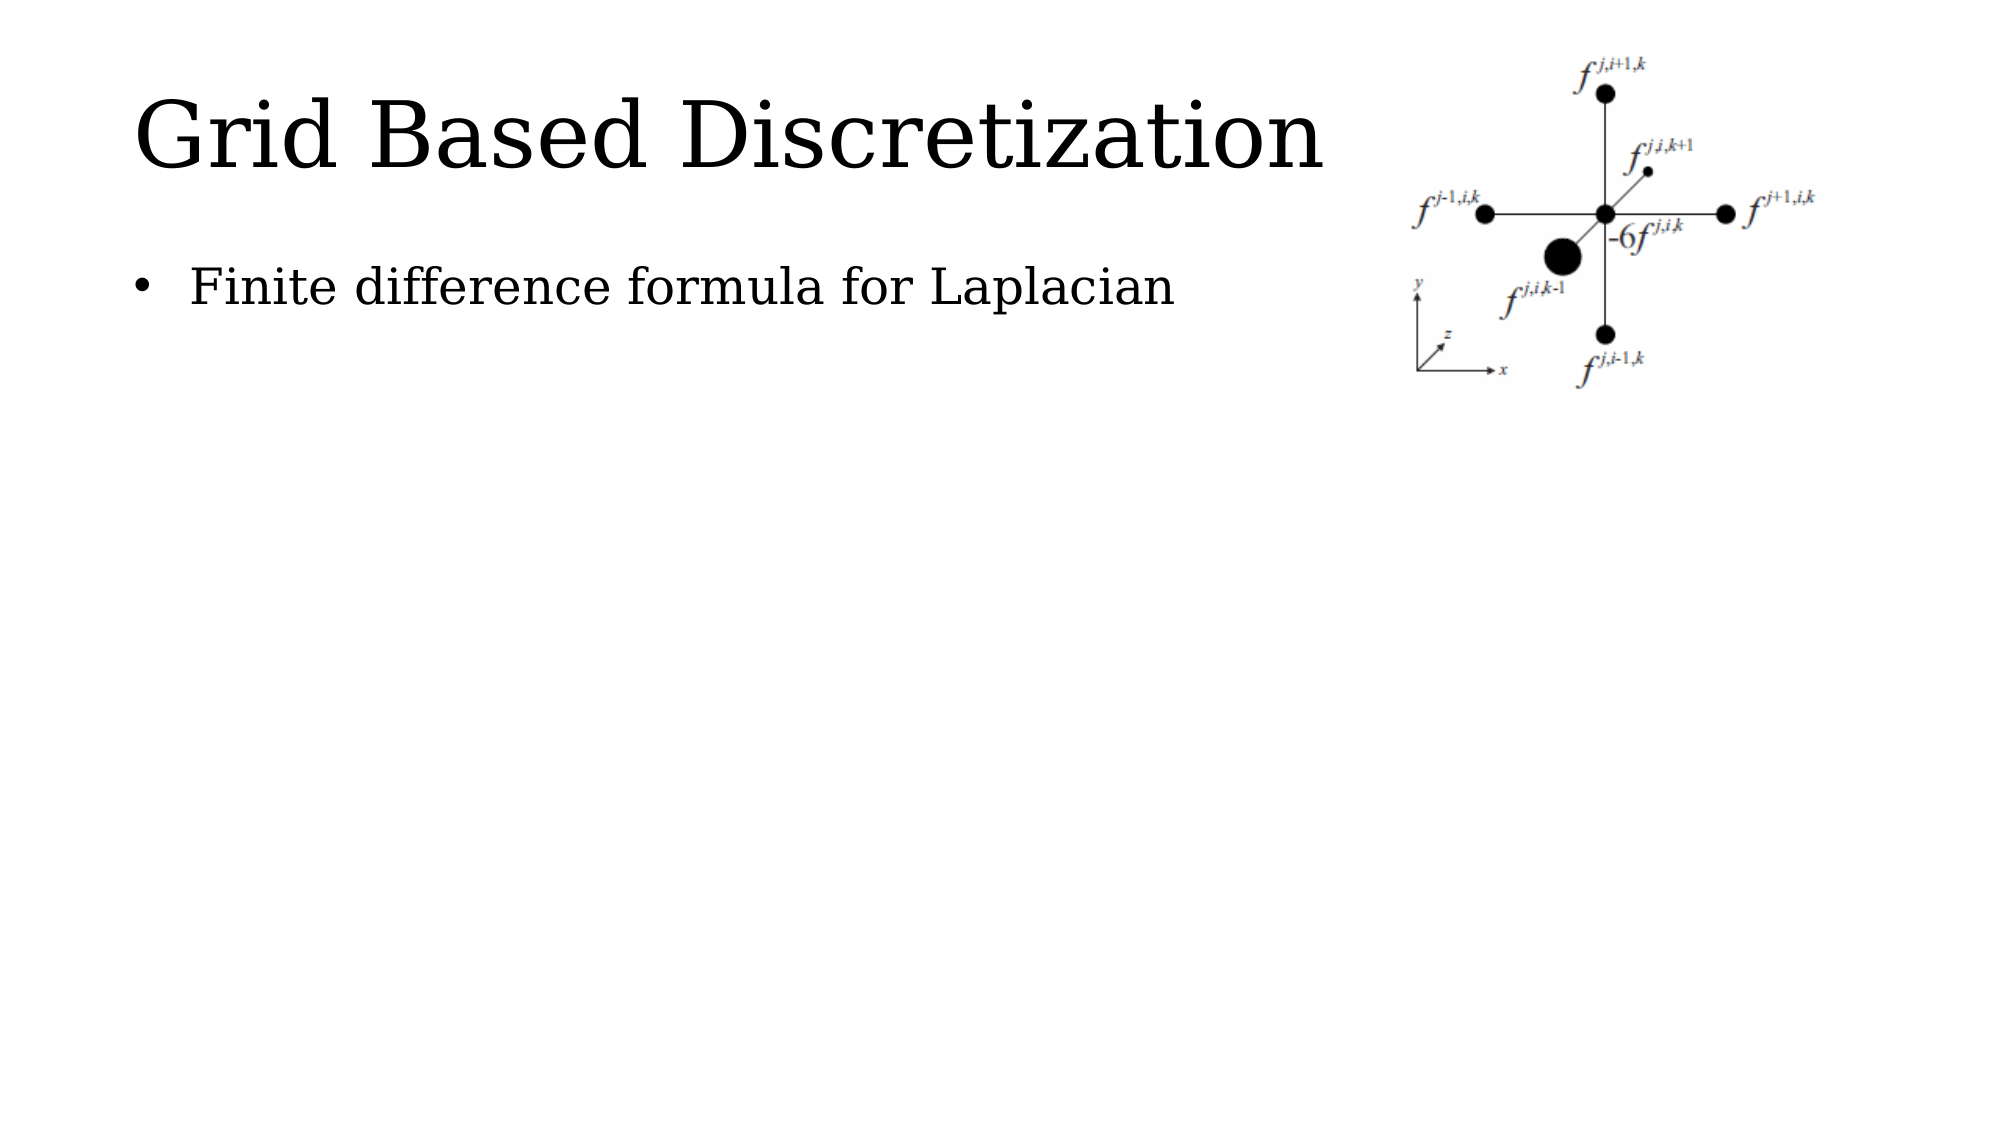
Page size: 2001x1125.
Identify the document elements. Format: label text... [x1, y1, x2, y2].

title Grid Based Discretization [118, 29, 1376, 247]
picture [1376, 29, 1845, 401]
